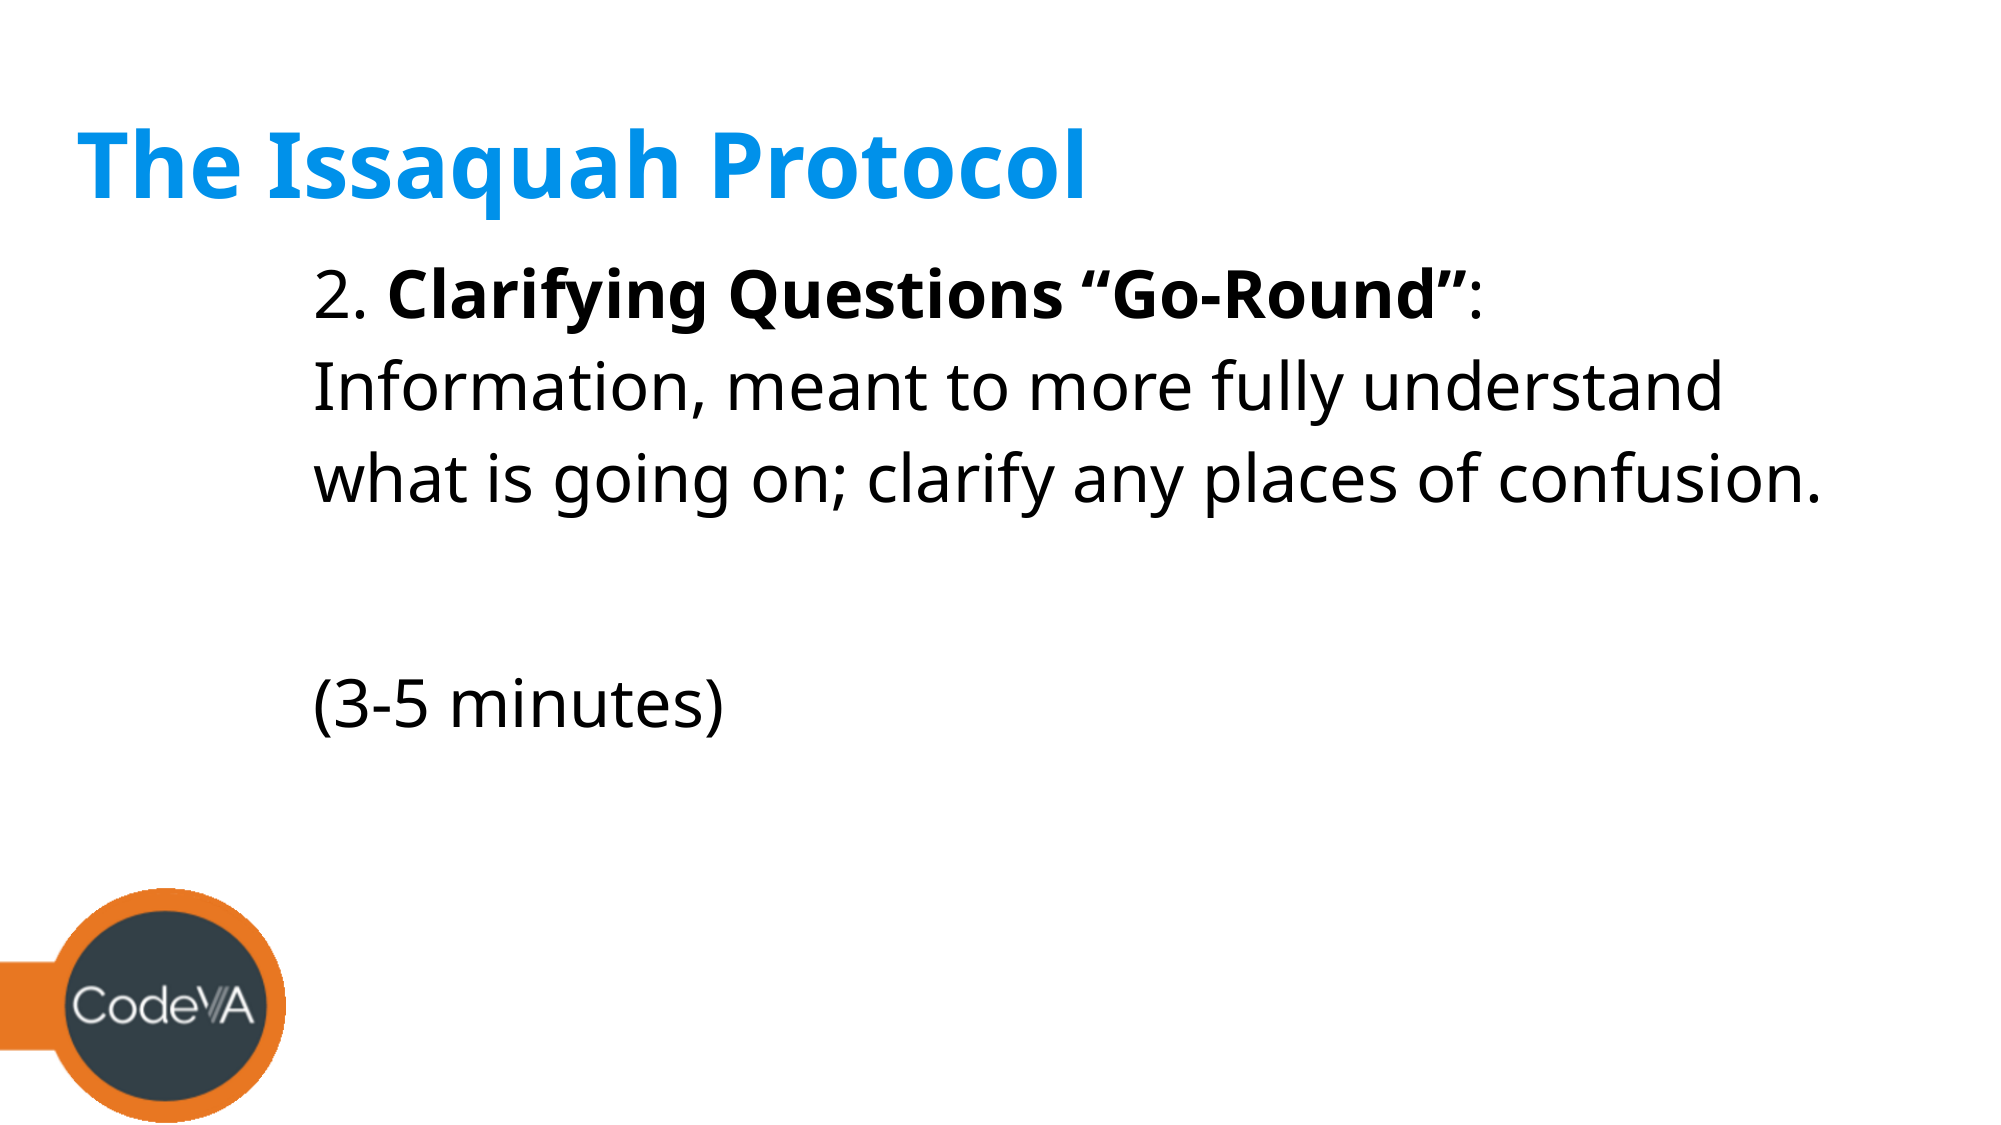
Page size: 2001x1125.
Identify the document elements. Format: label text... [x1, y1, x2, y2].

picture [0, 885, 286, 1125]
list 2. Clarifying Questions “Go-Round”: Information, meant to more fully understand what is going on; clarify any places of confusion. (3-5 minutes) [298, 224, 1863, 1082]
title The Issaquah Protocol [61, 59, 1947, 278]
